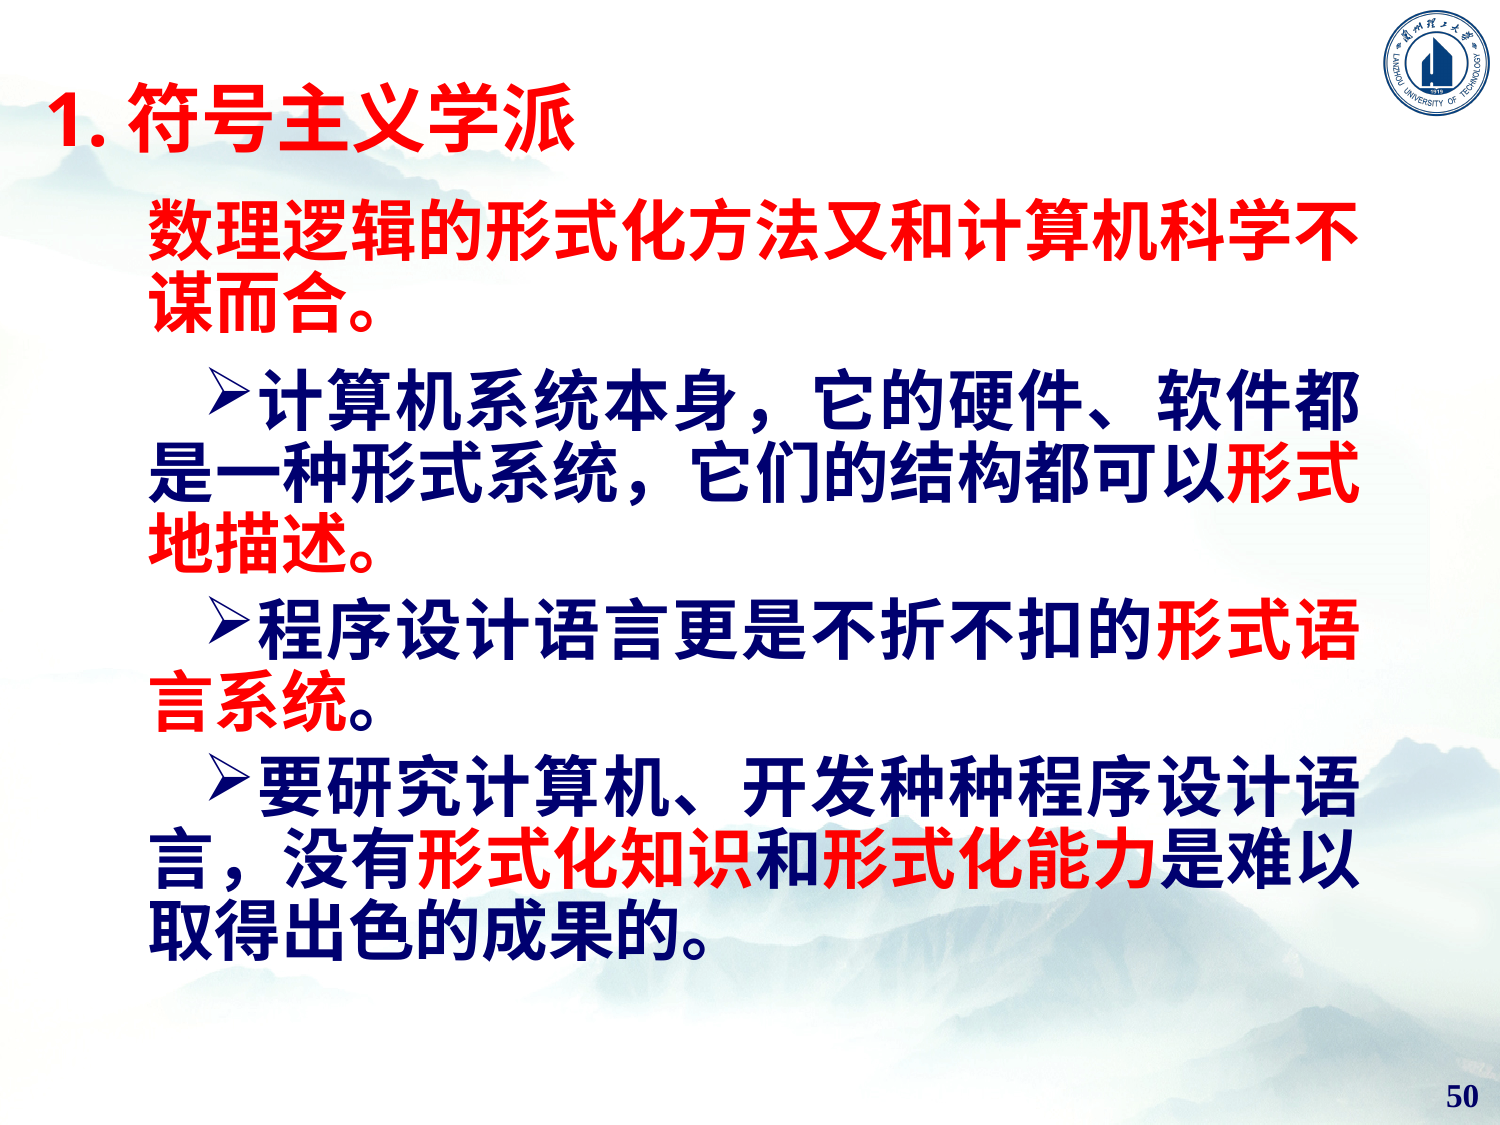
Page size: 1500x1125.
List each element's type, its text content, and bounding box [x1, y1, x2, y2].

slide_number 50 [1181, 1066, 1495, 1125]
picture [0, 0, 1500, 1125]
title 1.符号主义学派 [29, 42, 1305, 191]
list 数理逻辑的形式化方法又和计算机科学不谋而合。 计算机系统本身，它的硬件、软件都是一种形式系统，它们的结构都可以形式地描述。 程序设计语言更是不折不扣的形式语言系统。 要研究计算机、开发种种程序设计语言，没有形式化知识和形式化能力是难以取得出色的成果的。 [76, 190, 1376, 1103]
